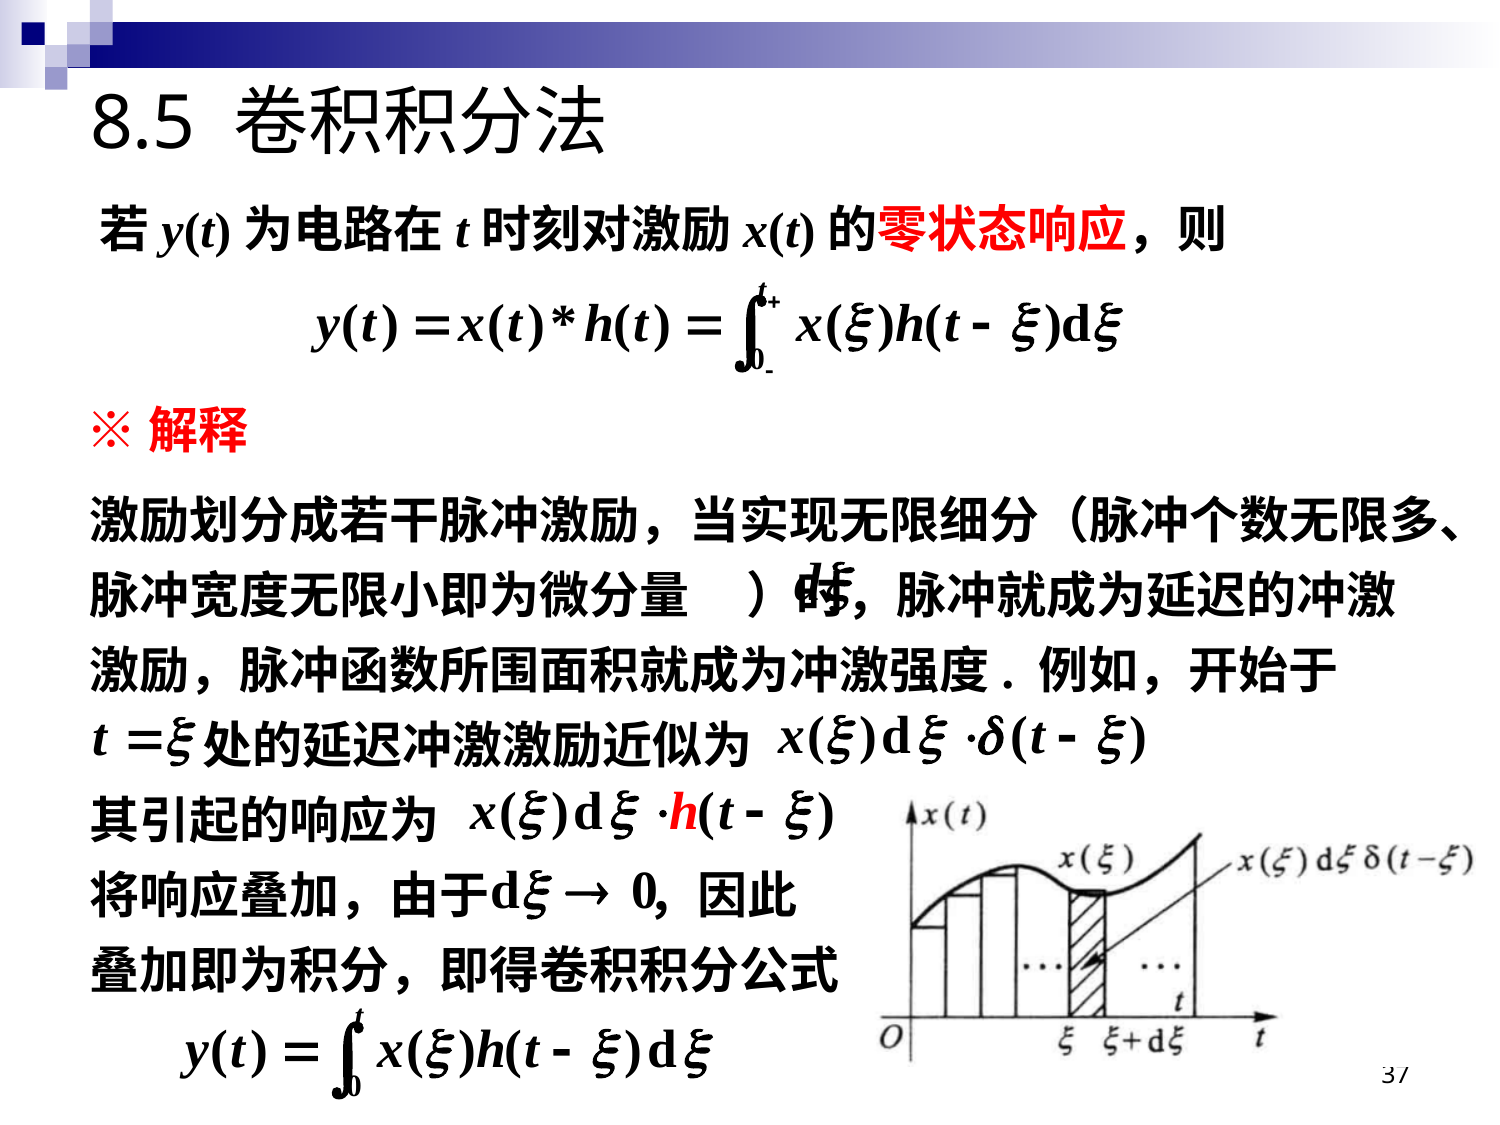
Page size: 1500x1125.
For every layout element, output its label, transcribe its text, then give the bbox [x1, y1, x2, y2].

text_box ※解释 [71, 390, 286, 466]
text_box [458, 779, 842, 852]
text_box 激励划分成若干脉冲激励，当实现无限细分（脉冲个数无限多、脉冲宽度无限小即为微分量 ）时，脉冲就成为延迟的冲激激励，脉冲函数所围面积就成为冲激强度. 例如，开始于 处的延迟冲激激励近似为 其引起的响应为 将响应叠加，由于 ，因此 叠加即为积分，即得卷积积分公式 [74, 465, 1459, 1006]
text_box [84, 706, 206, 779]
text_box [787, 551, 868, 624]
title 8.5 卷积积分法 [75, 75, 1500, 163]
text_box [483, 859, 668, 932]
text_box 若y(t)为电路在t时刻对激励x(t)的零状态响应，则 [84, 189, 1305, 265]
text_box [170, 991, 725, 1109]
slide_number 37 [1074, 1067, 1425, 1100]
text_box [766, 704, 1155, 777]
picture [850, 792, 1476, 1067]
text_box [301, 265, 1134, 391]
